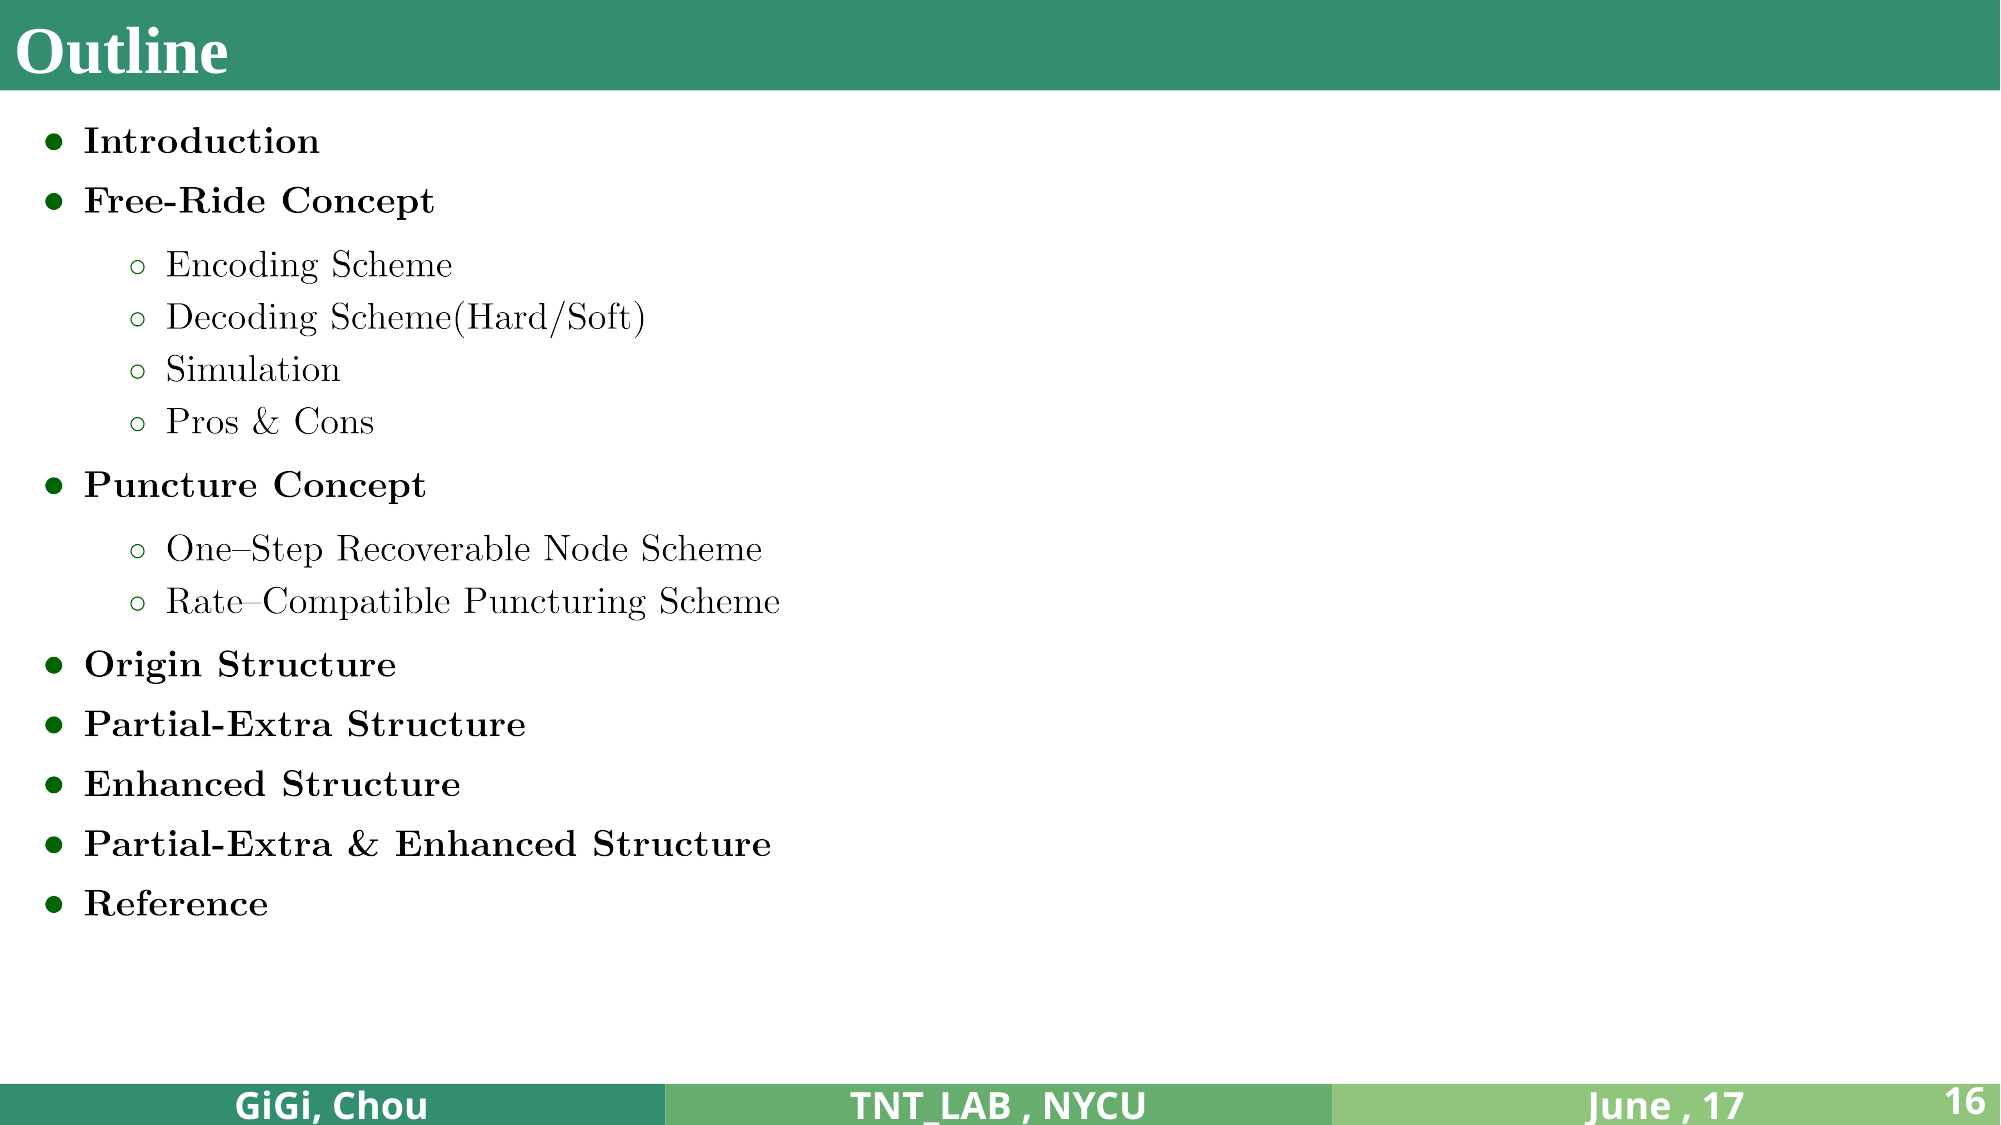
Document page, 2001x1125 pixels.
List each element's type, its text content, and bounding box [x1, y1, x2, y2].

picture [44, 126, 779, 917]
text_box Outline [0, 0, 1280, 95]
slide_number 16 [1551, 1083, 2000, 1121]
